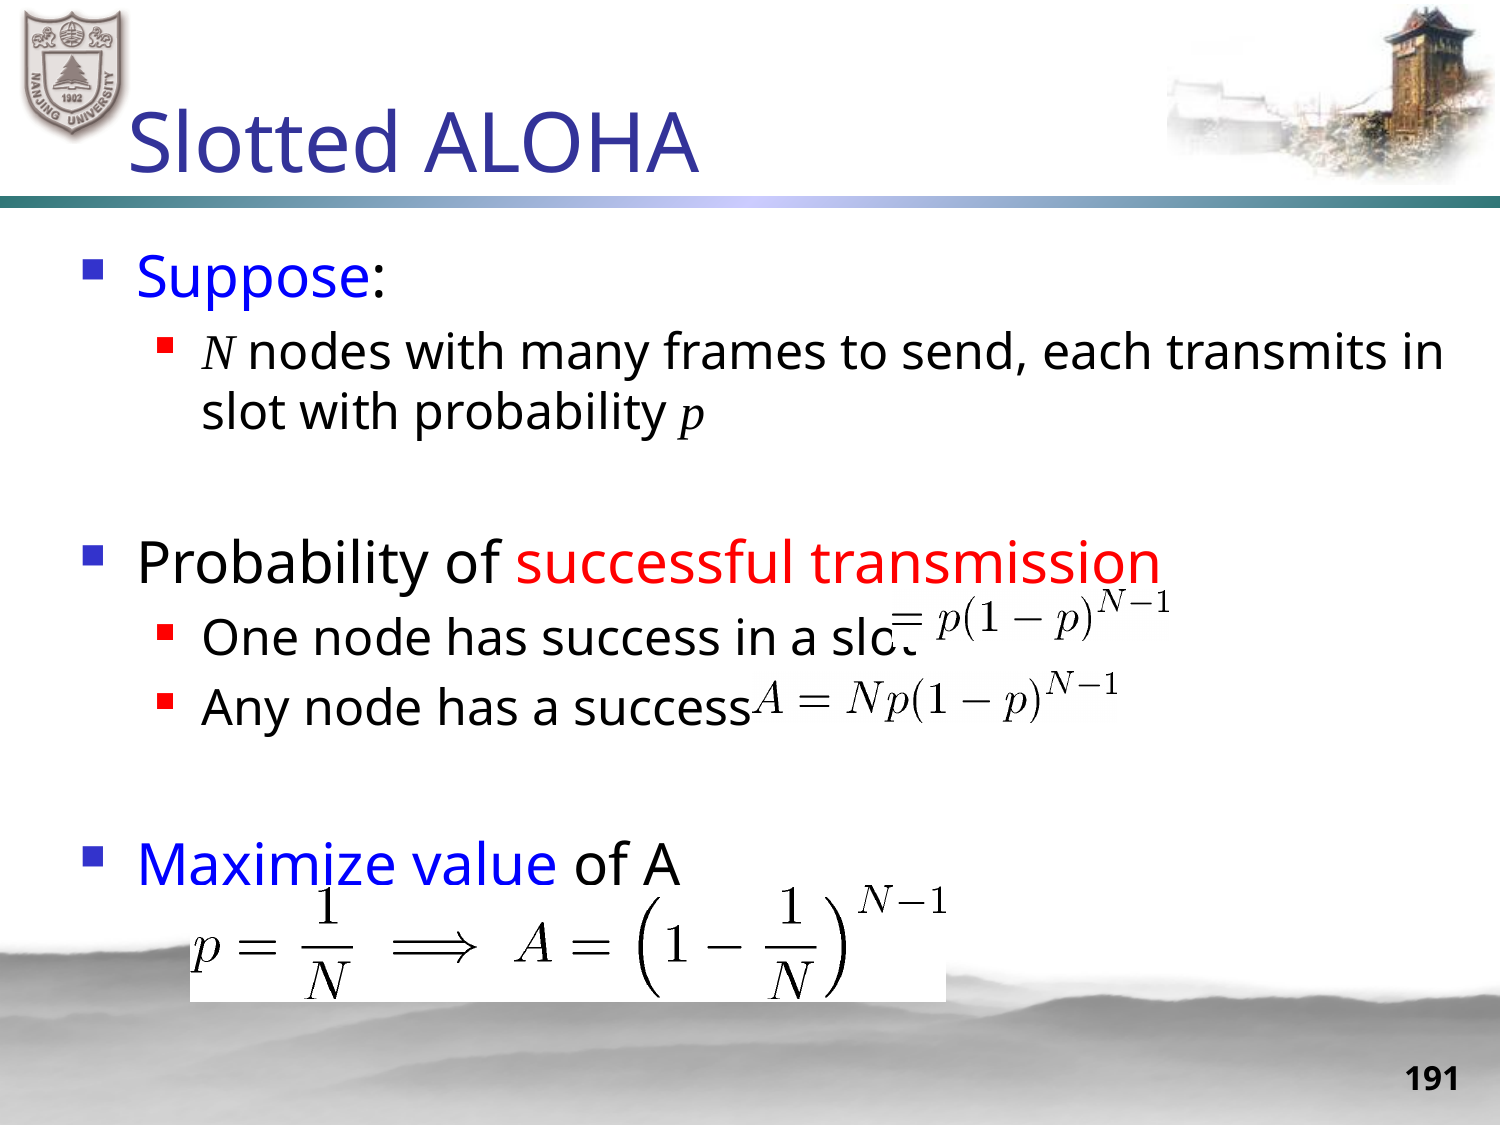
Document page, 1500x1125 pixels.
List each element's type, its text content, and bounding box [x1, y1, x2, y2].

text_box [750, 666, 1119, 729]
picture [0, 0, 144, 144]
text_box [890, 584, 1171, 647]
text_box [187, 879, 949, 1002]
picture [0, 928, 1500, 1125]
list Suppose: N nodes with many frames to send, each transmits in slot with probability p Probability of successful transmission One node has success in a slot Any node has a success Maximize value of A [64, 231, 1471, 1036]
slide_number 191 [1163, 1034, 1477, 1111]
picture [1167, 4, 1495, 54]
title Slotted ALOHA [111, 54, 1500, 197]
